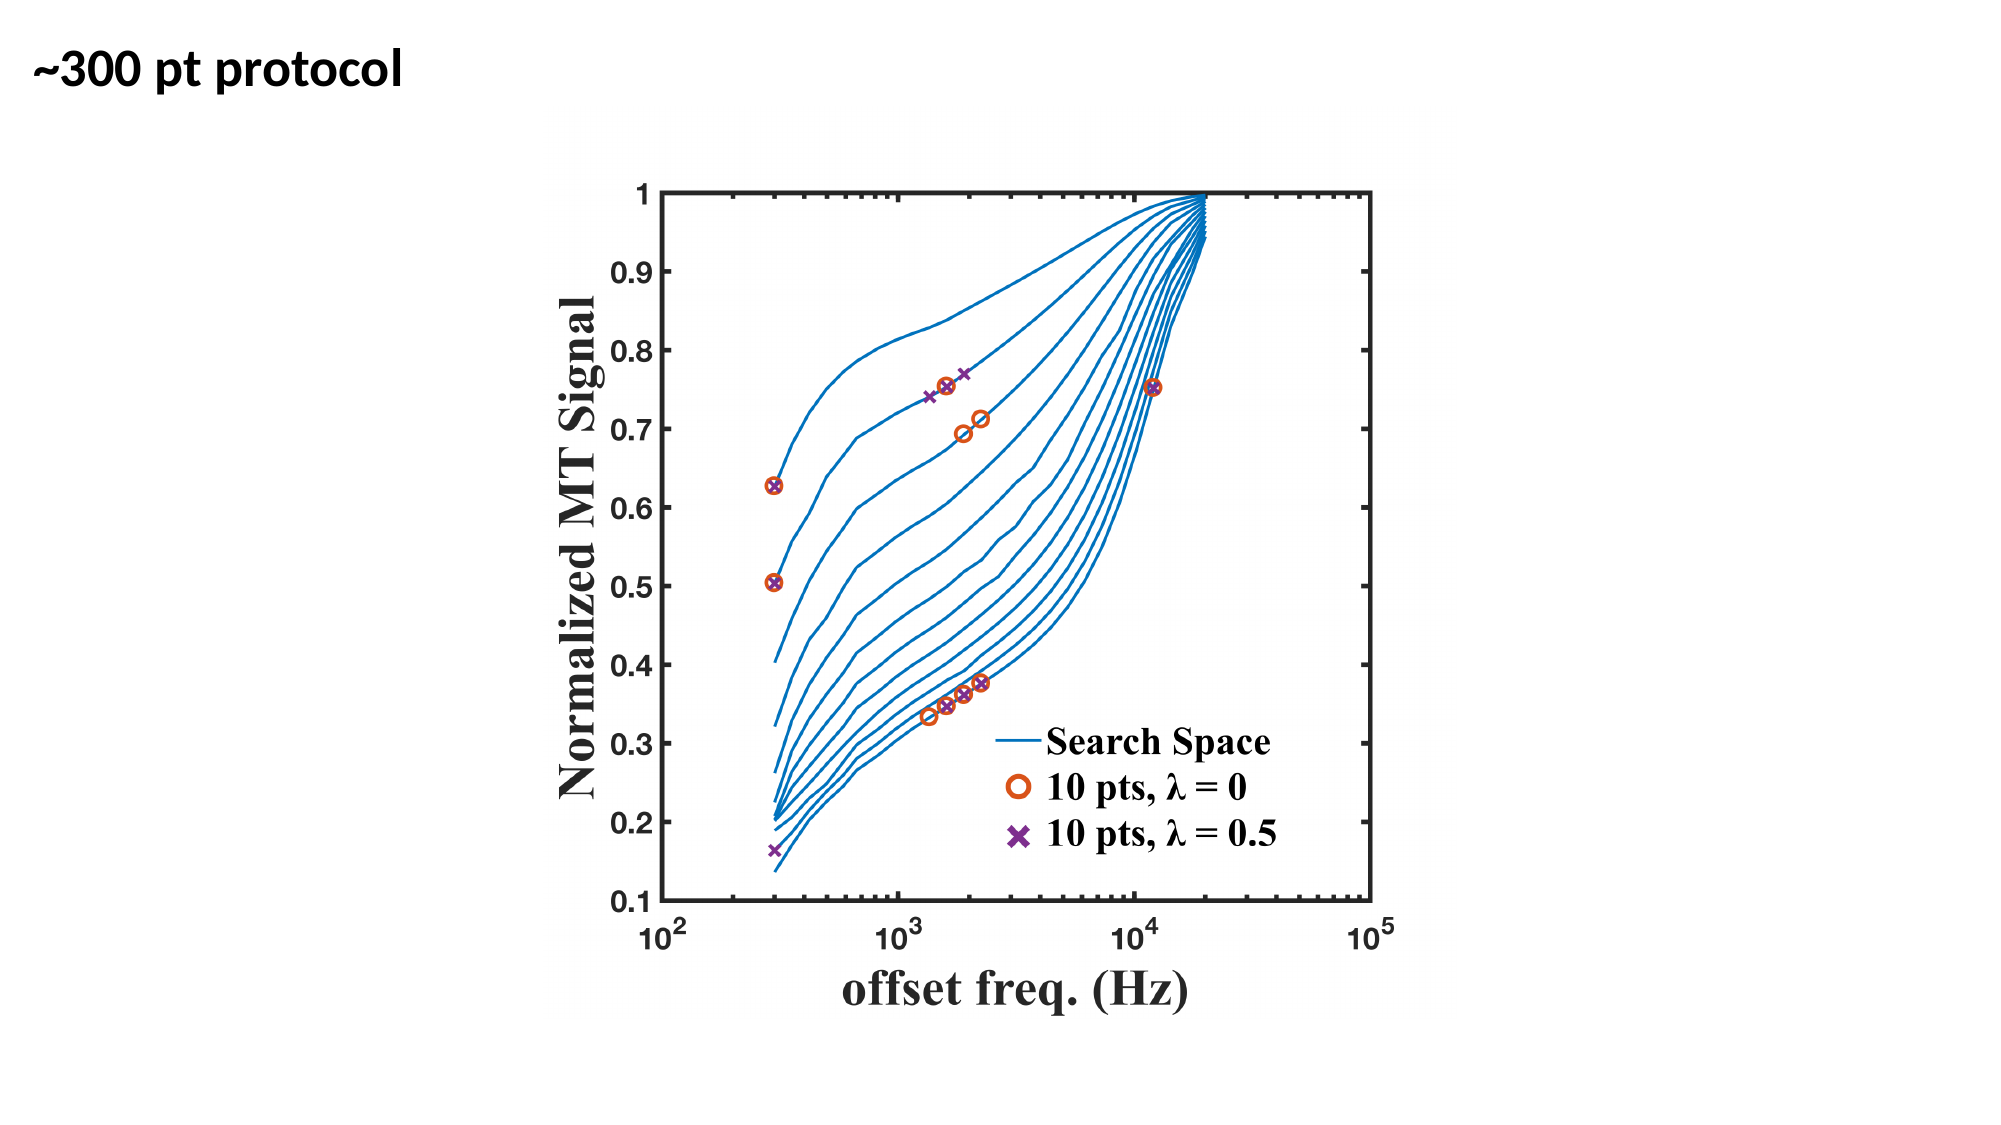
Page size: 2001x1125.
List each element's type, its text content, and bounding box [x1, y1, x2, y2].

text_box ~300 pt protocol [18, 25, 474, 106]
picture [543, 106, 1457, 1019]
